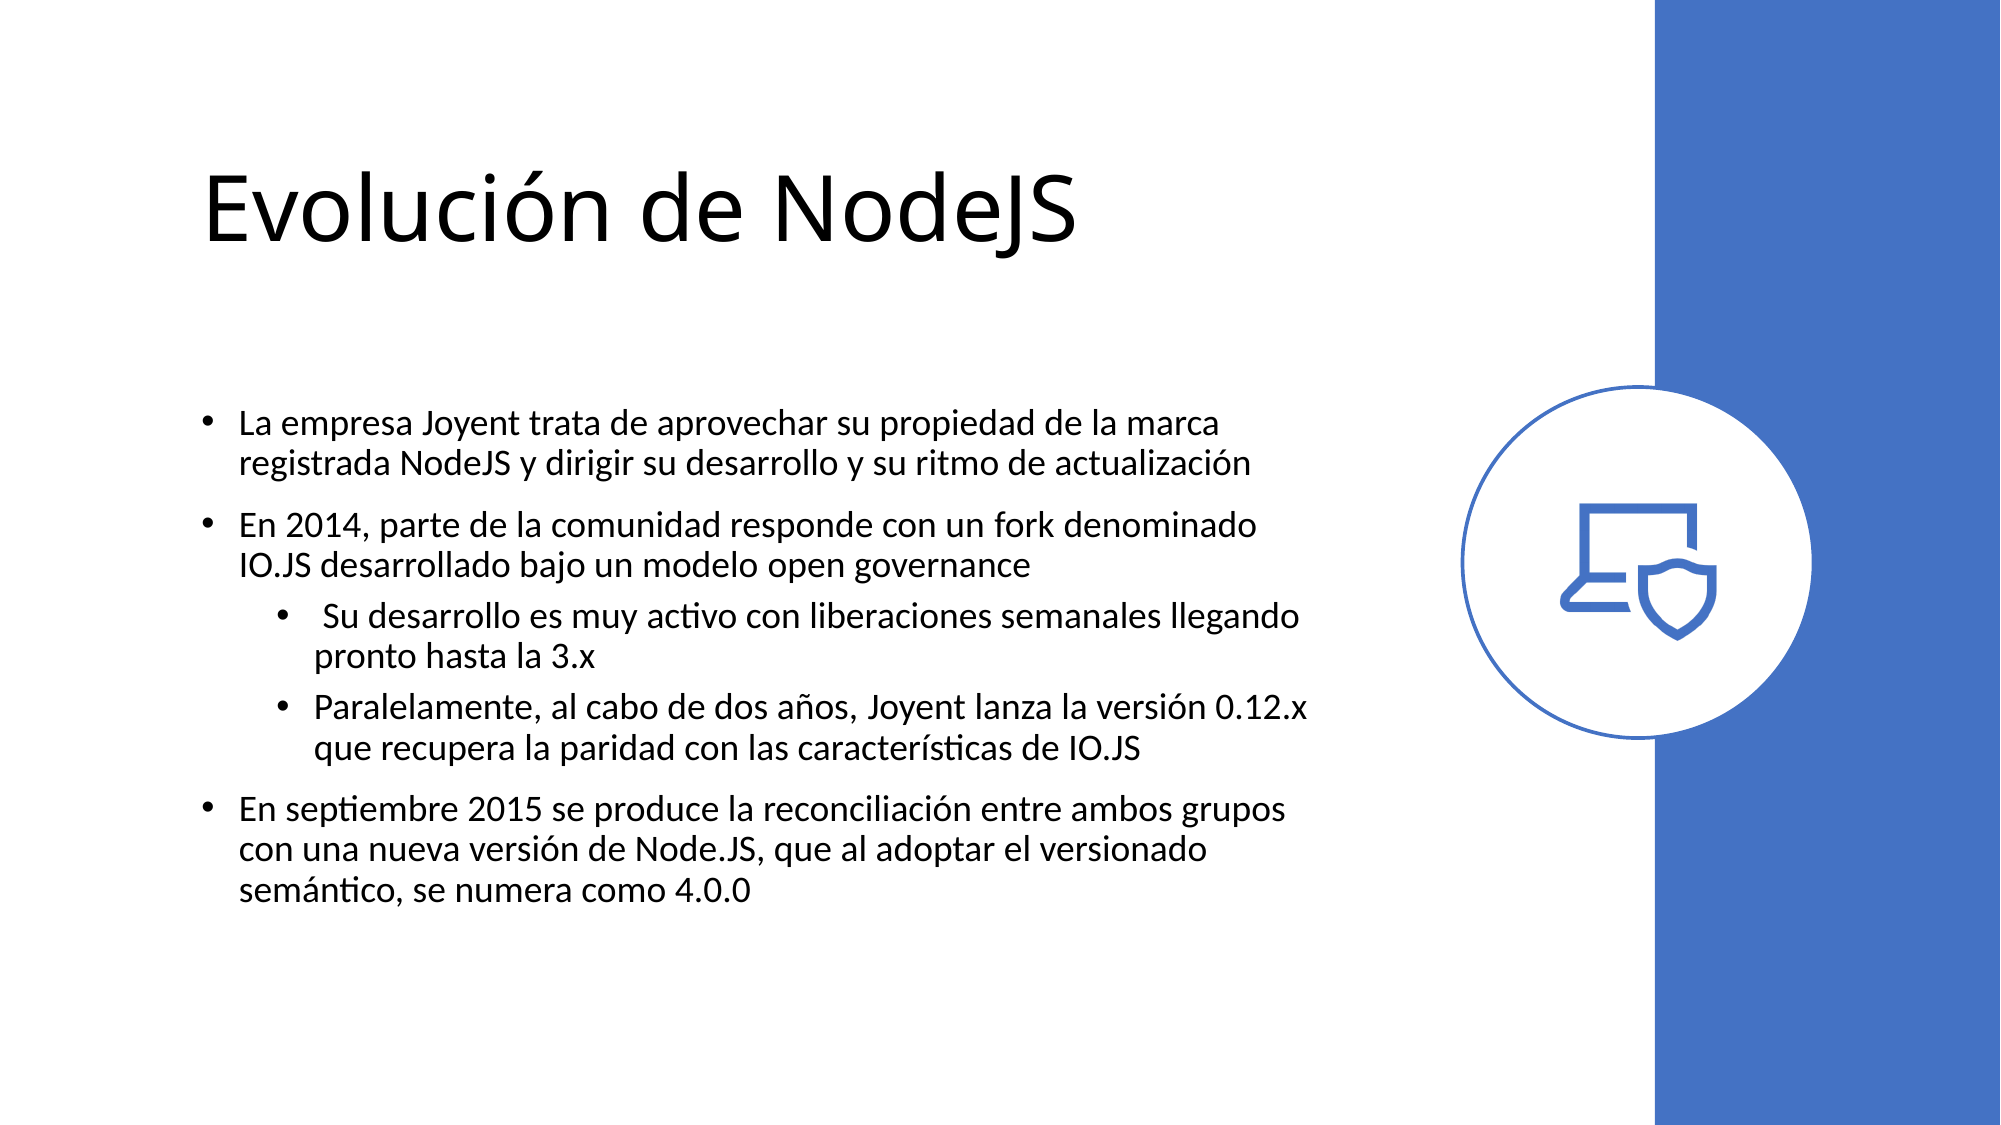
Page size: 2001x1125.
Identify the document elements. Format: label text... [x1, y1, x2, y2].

picture [1544, 468, 1732, 657]
text_box [1461, 385, 1815, 740]
title Evolución de NodeJS [186, 102, 1413, 321]
text_box [1654, 0, 2000, 1125]
list La empresa Joyent trata de aprovechar su propiedad de la marca registrada NodeJS y dirigir su desarrollo y su ritmo de actualización En 2014, parte de la comunidad responde con un fork denominado IO.JS desarrollado bajo un modelo open governance Su desarrollo es muy activo con liberaciones semanales llegando pronto hasta la 3.x Paralelamente, al cabo de dos años, Joyent lanza la versión 0.12.x que recupera la paridad con las características de IO.JS En septiembre 2015 se produce la reconciliación entre ambos grupos con una nueva versión de Node.JS, que al adoptar el versionado semántico, se numera como 4.0.0 [186, 373, 1341, 940]
